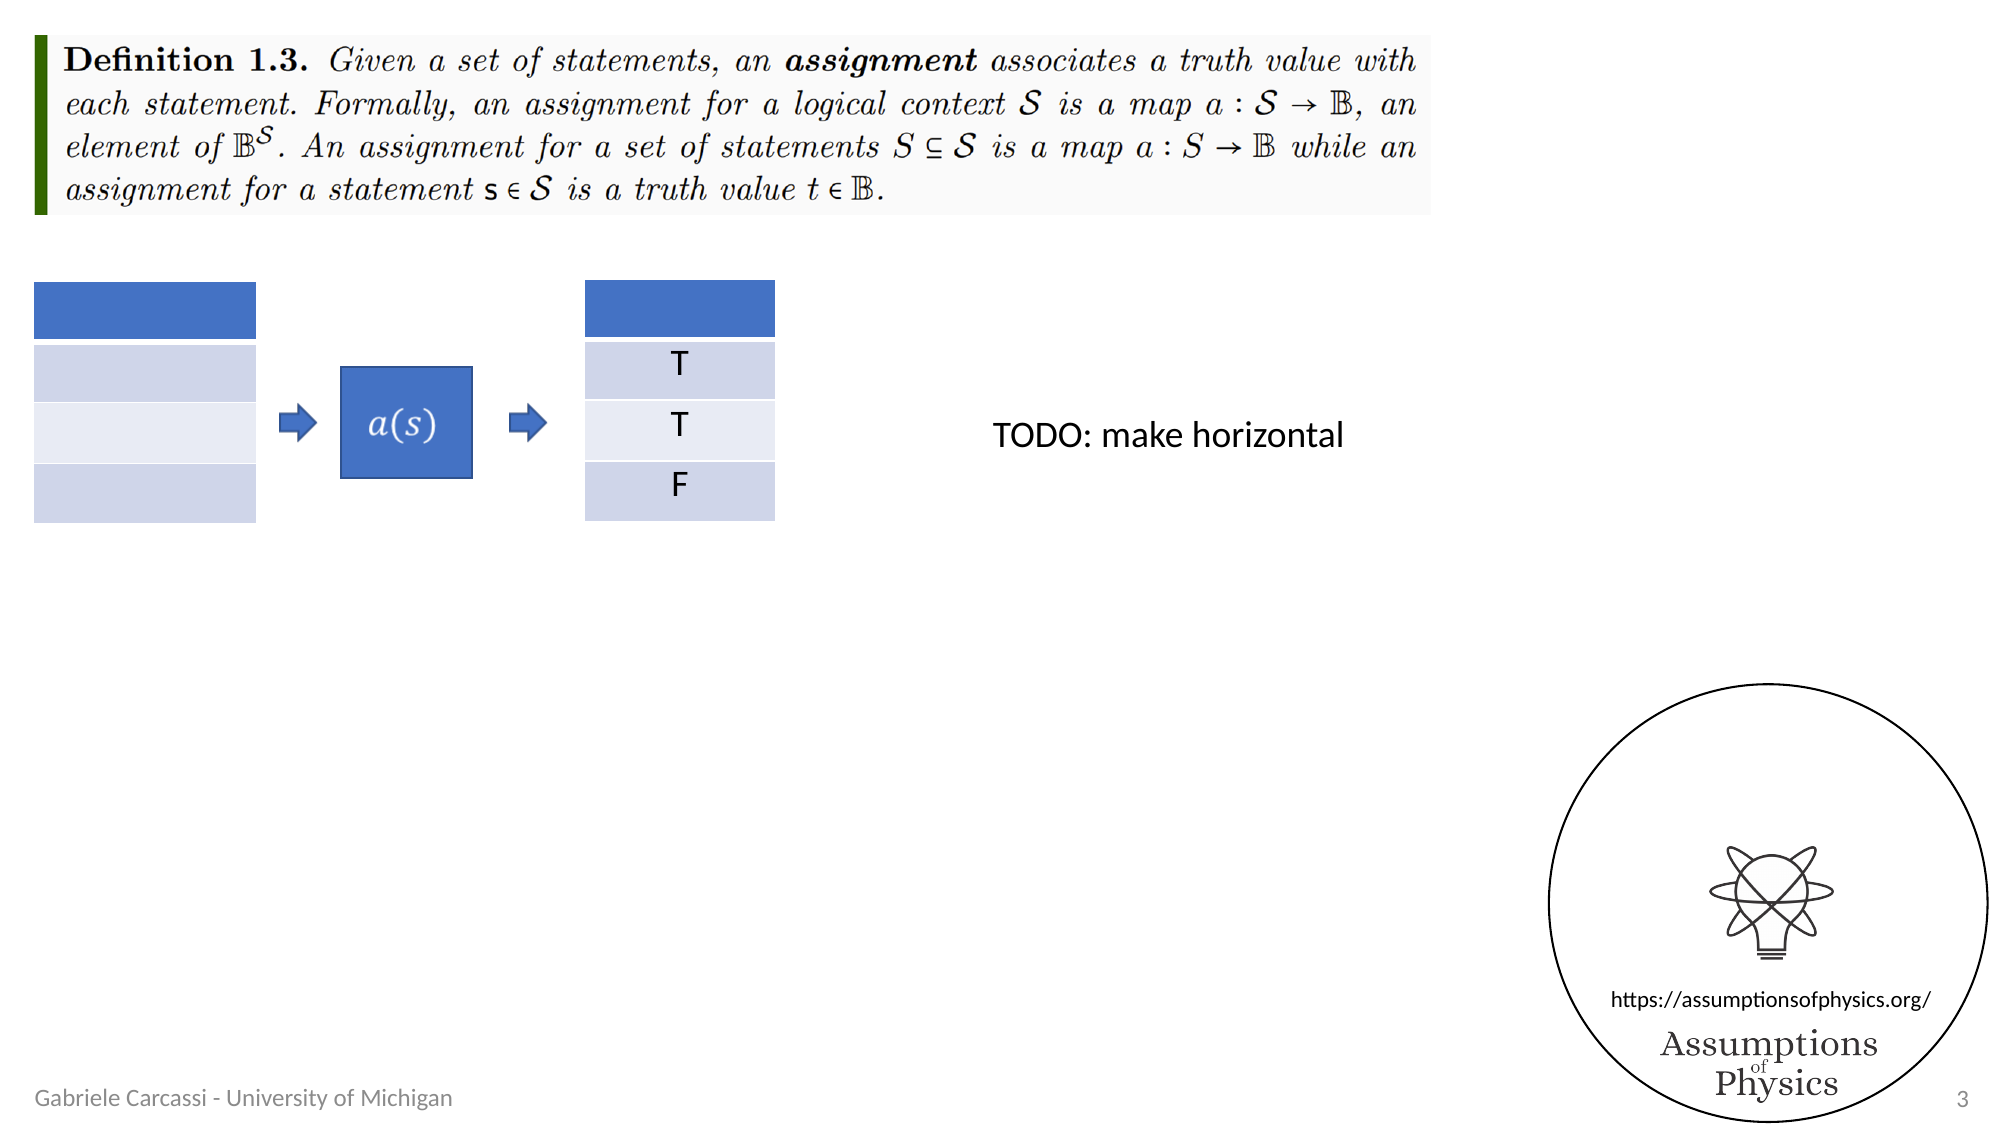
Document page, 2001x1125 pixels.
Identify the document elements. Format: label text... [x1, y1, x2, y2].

picture [279, 402, 318, 443]
picture [509, 402, 548, 443]
picture [33, 35, 1456, 215]
text_box TODO: make horizontal [978, 402, 1360, 463]
slide_number 3 [1893, 1078, 1985, 1116]
footer Gabriele Carcassi - University of Michigan [19, 1077, 999, 1116]
picture [1660, 1029, 1877, 1103]
picture [340, 366, 473, 479]
picture [1709, 846, 1834, 960]
